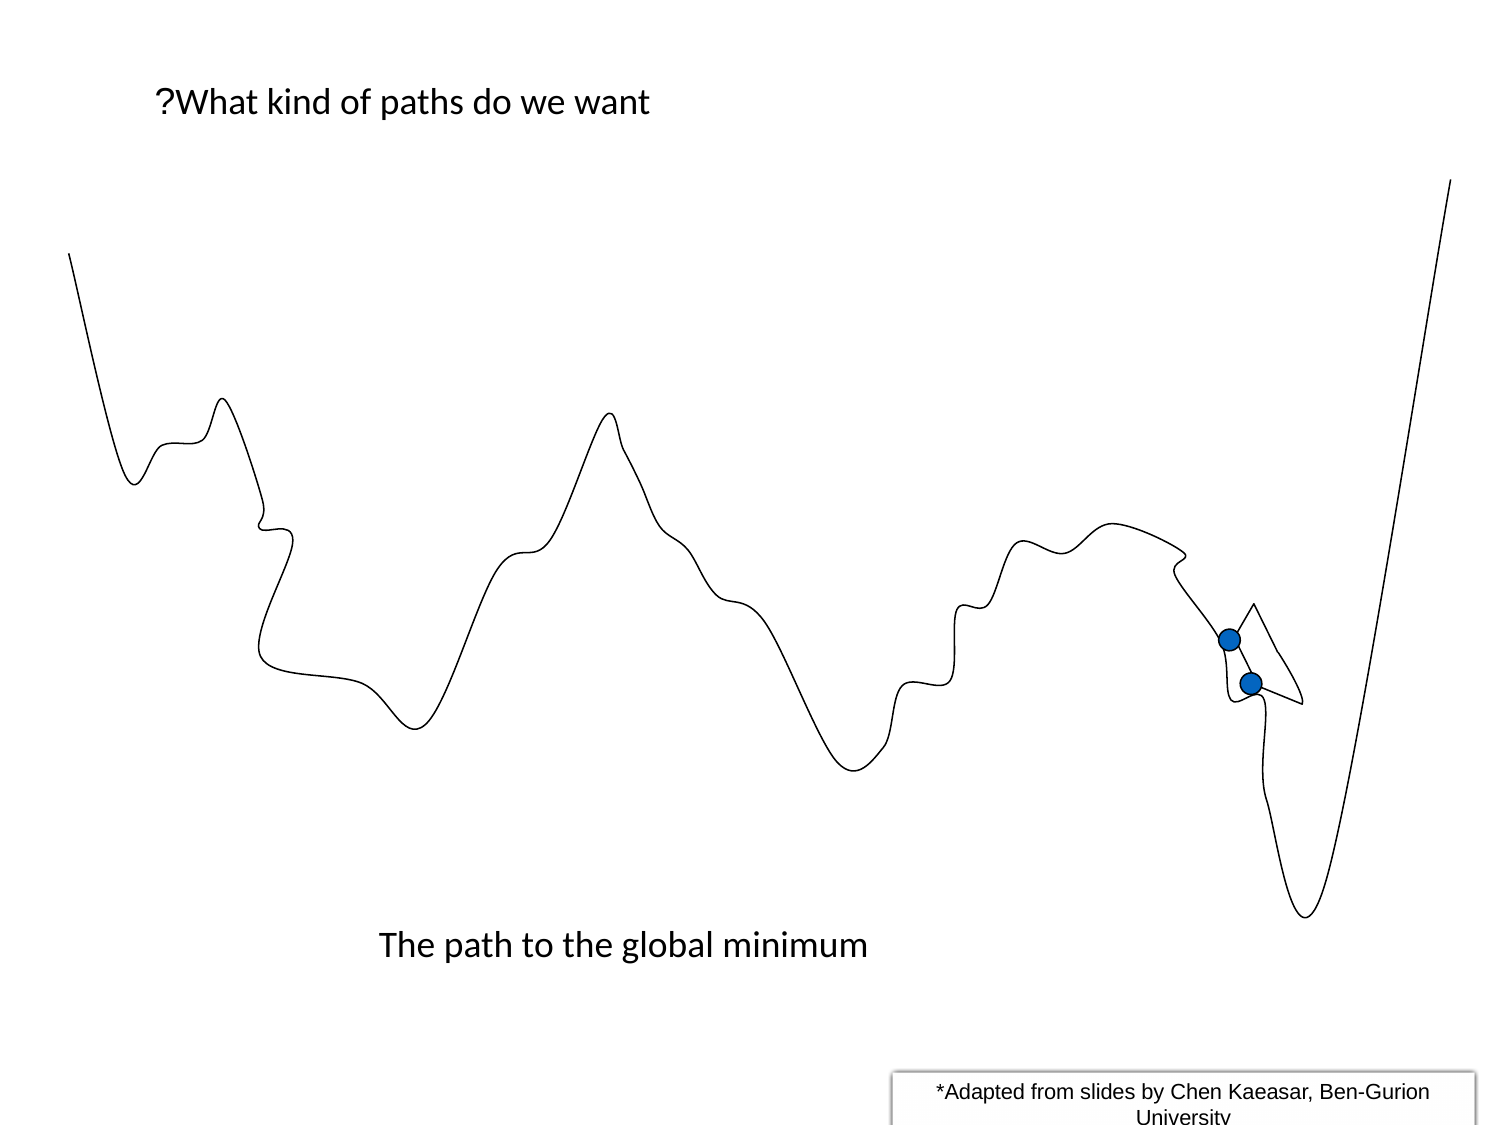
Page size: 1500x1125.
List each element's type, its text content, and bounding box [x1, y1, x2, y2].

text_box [1202, 636, 1315, 691]
text_box What kind of paths do we want? [139, 69, 666, 129]
text_box [68, 179, 1451, 918]
text_box The path to the global minimum [353, 912, 884, 973]
text_box *Adapted from slides by Chen Kaeasar, Ben-Gurion University [896, 1076, 1471, 1125]
